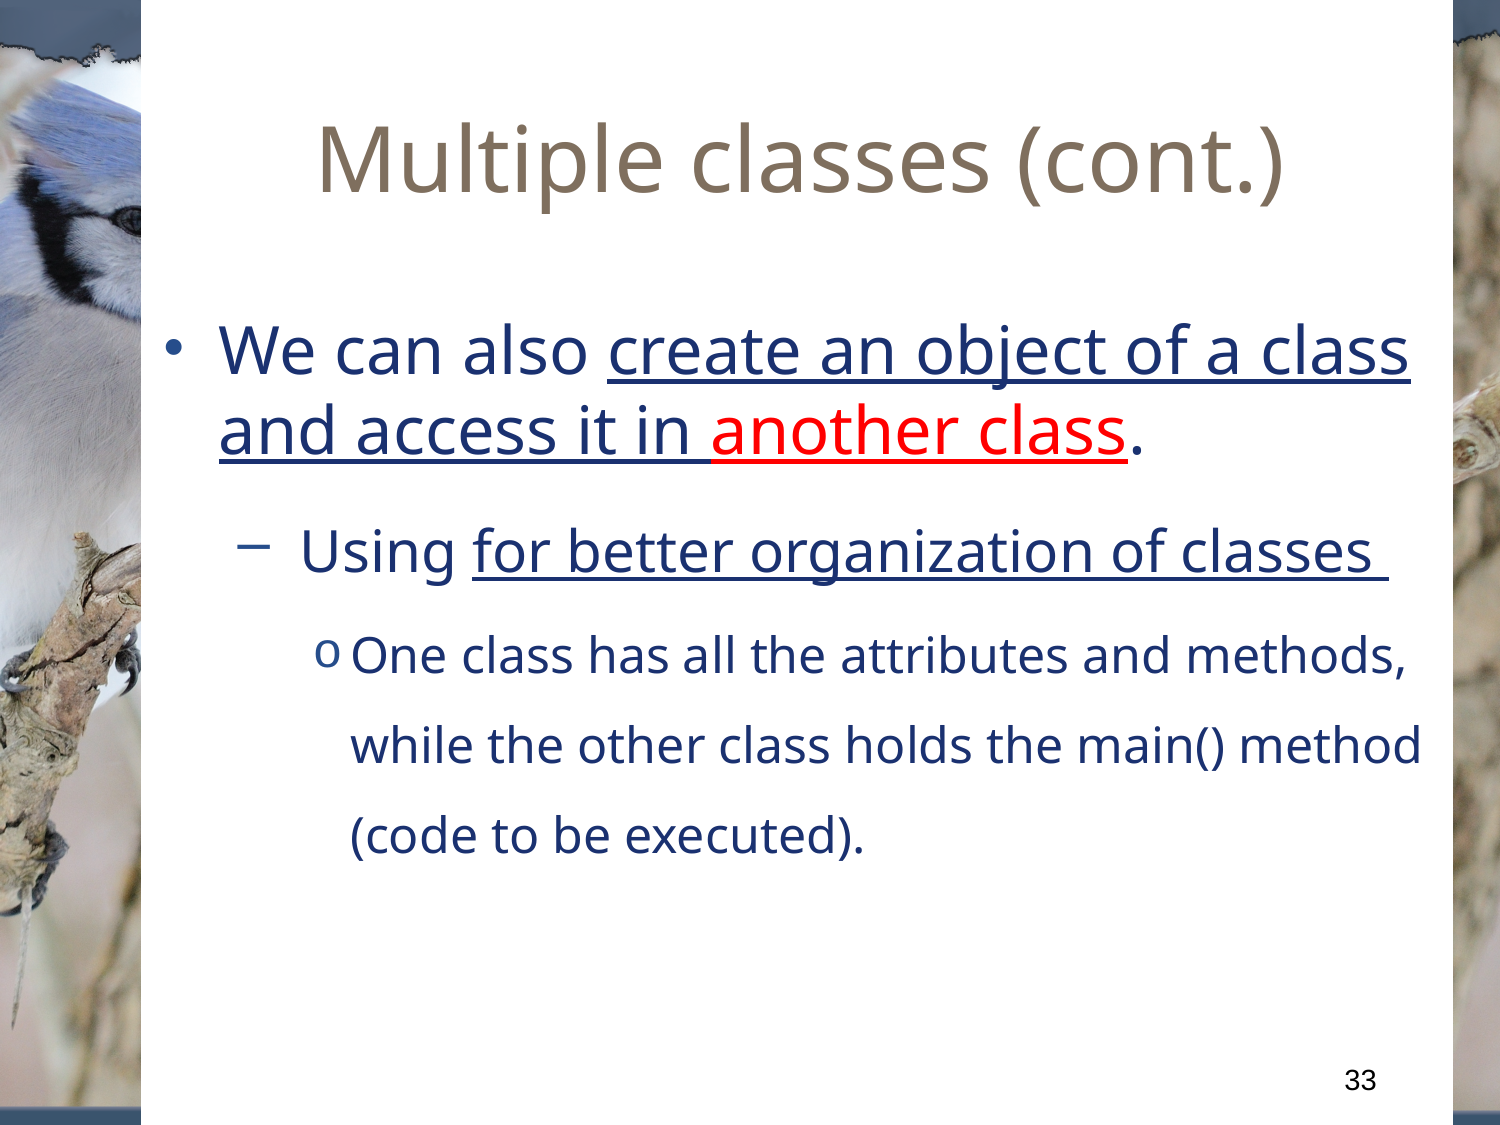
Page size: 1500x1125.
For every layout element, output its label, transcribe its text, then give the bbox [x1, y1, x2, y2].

picture [1453, 0, 1500, 1125]
list We can also create an object of a class and access it in another class. Using for better organization of classes One class has all the attributes and methods, while the other class holds the main() method (code to be executed). [147, 299, 1459, 1000]
picture [0, 0, 141, 1125]
title Multiple classes (cont.) [162, 62, 1438, 250]
